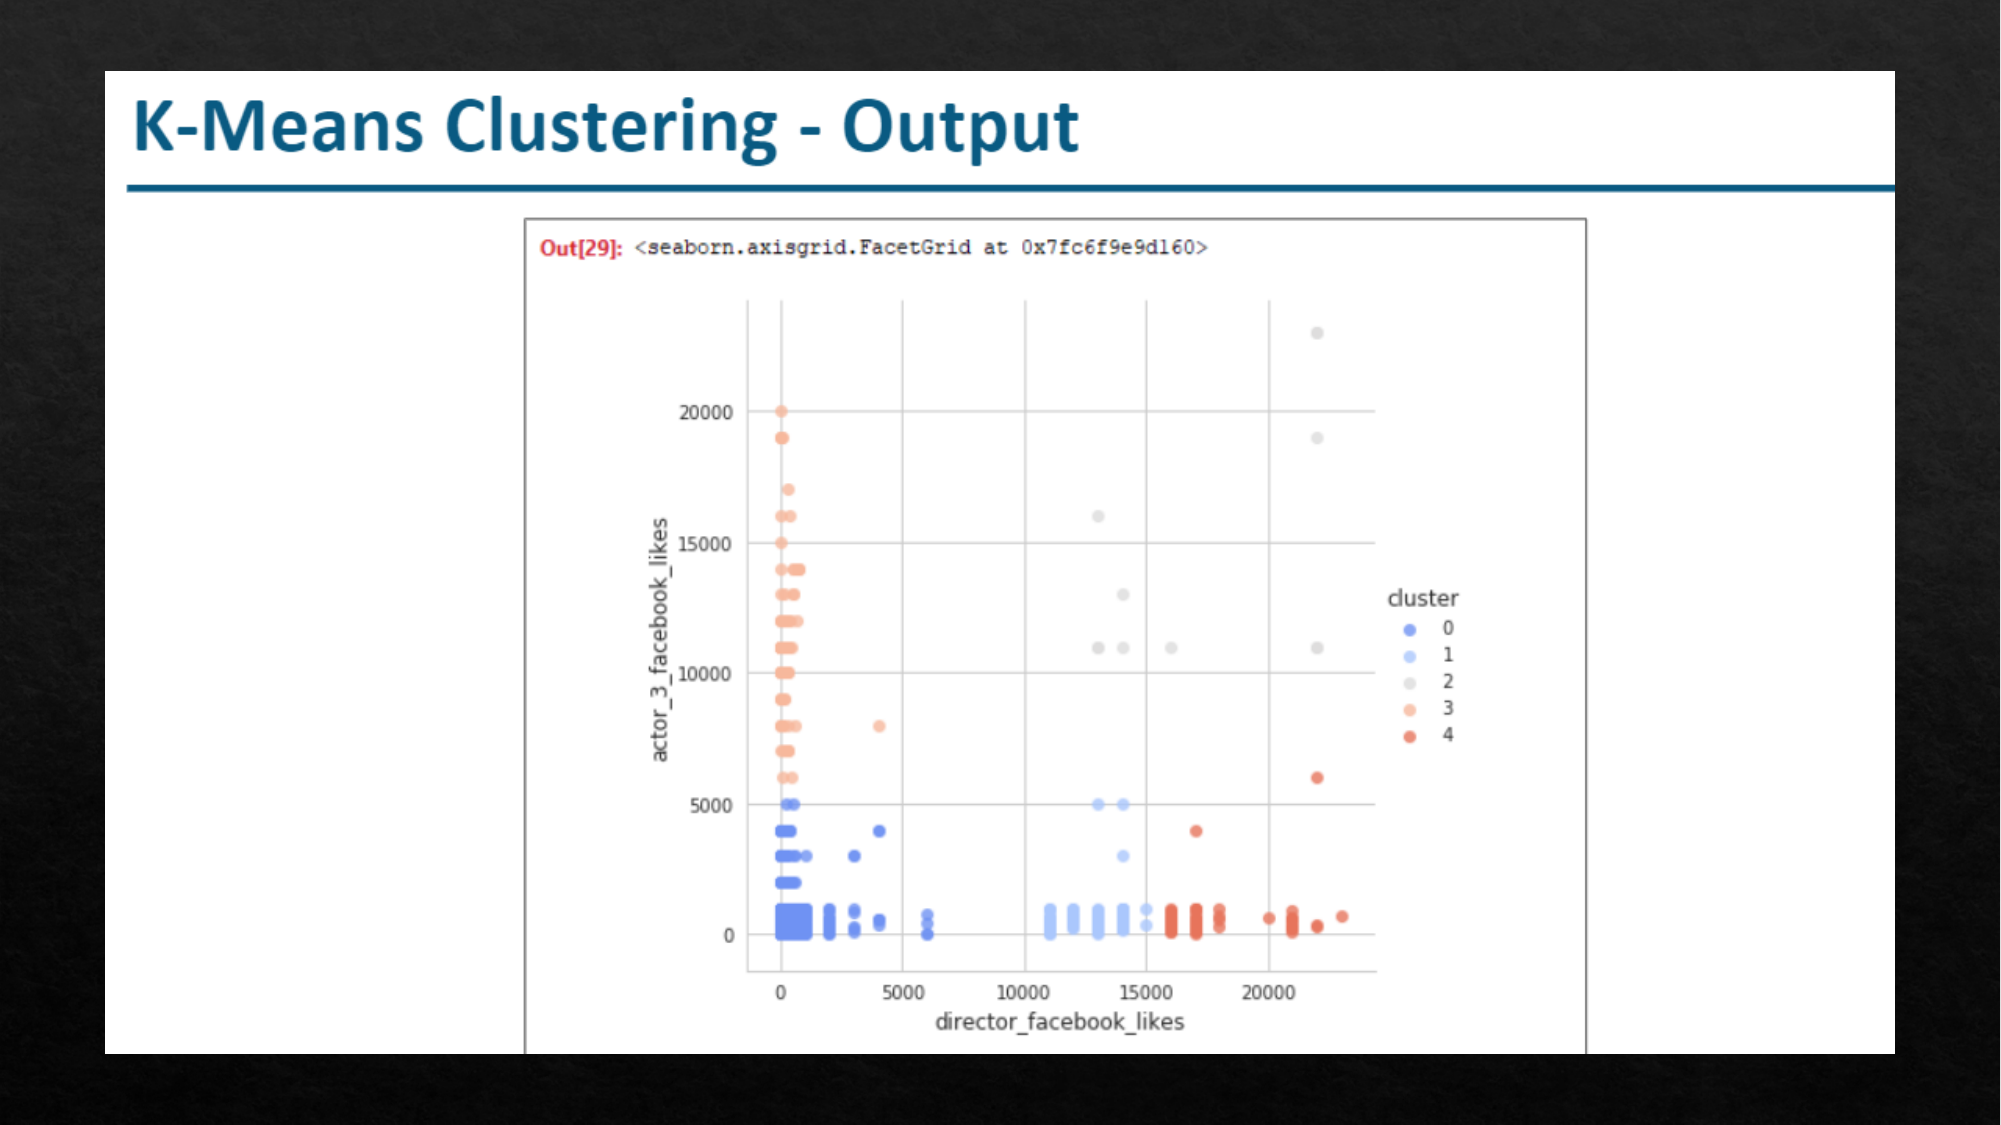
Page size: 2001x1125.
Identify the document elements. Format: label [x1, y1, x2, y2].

picture [105, 70, 1895, 1055]
